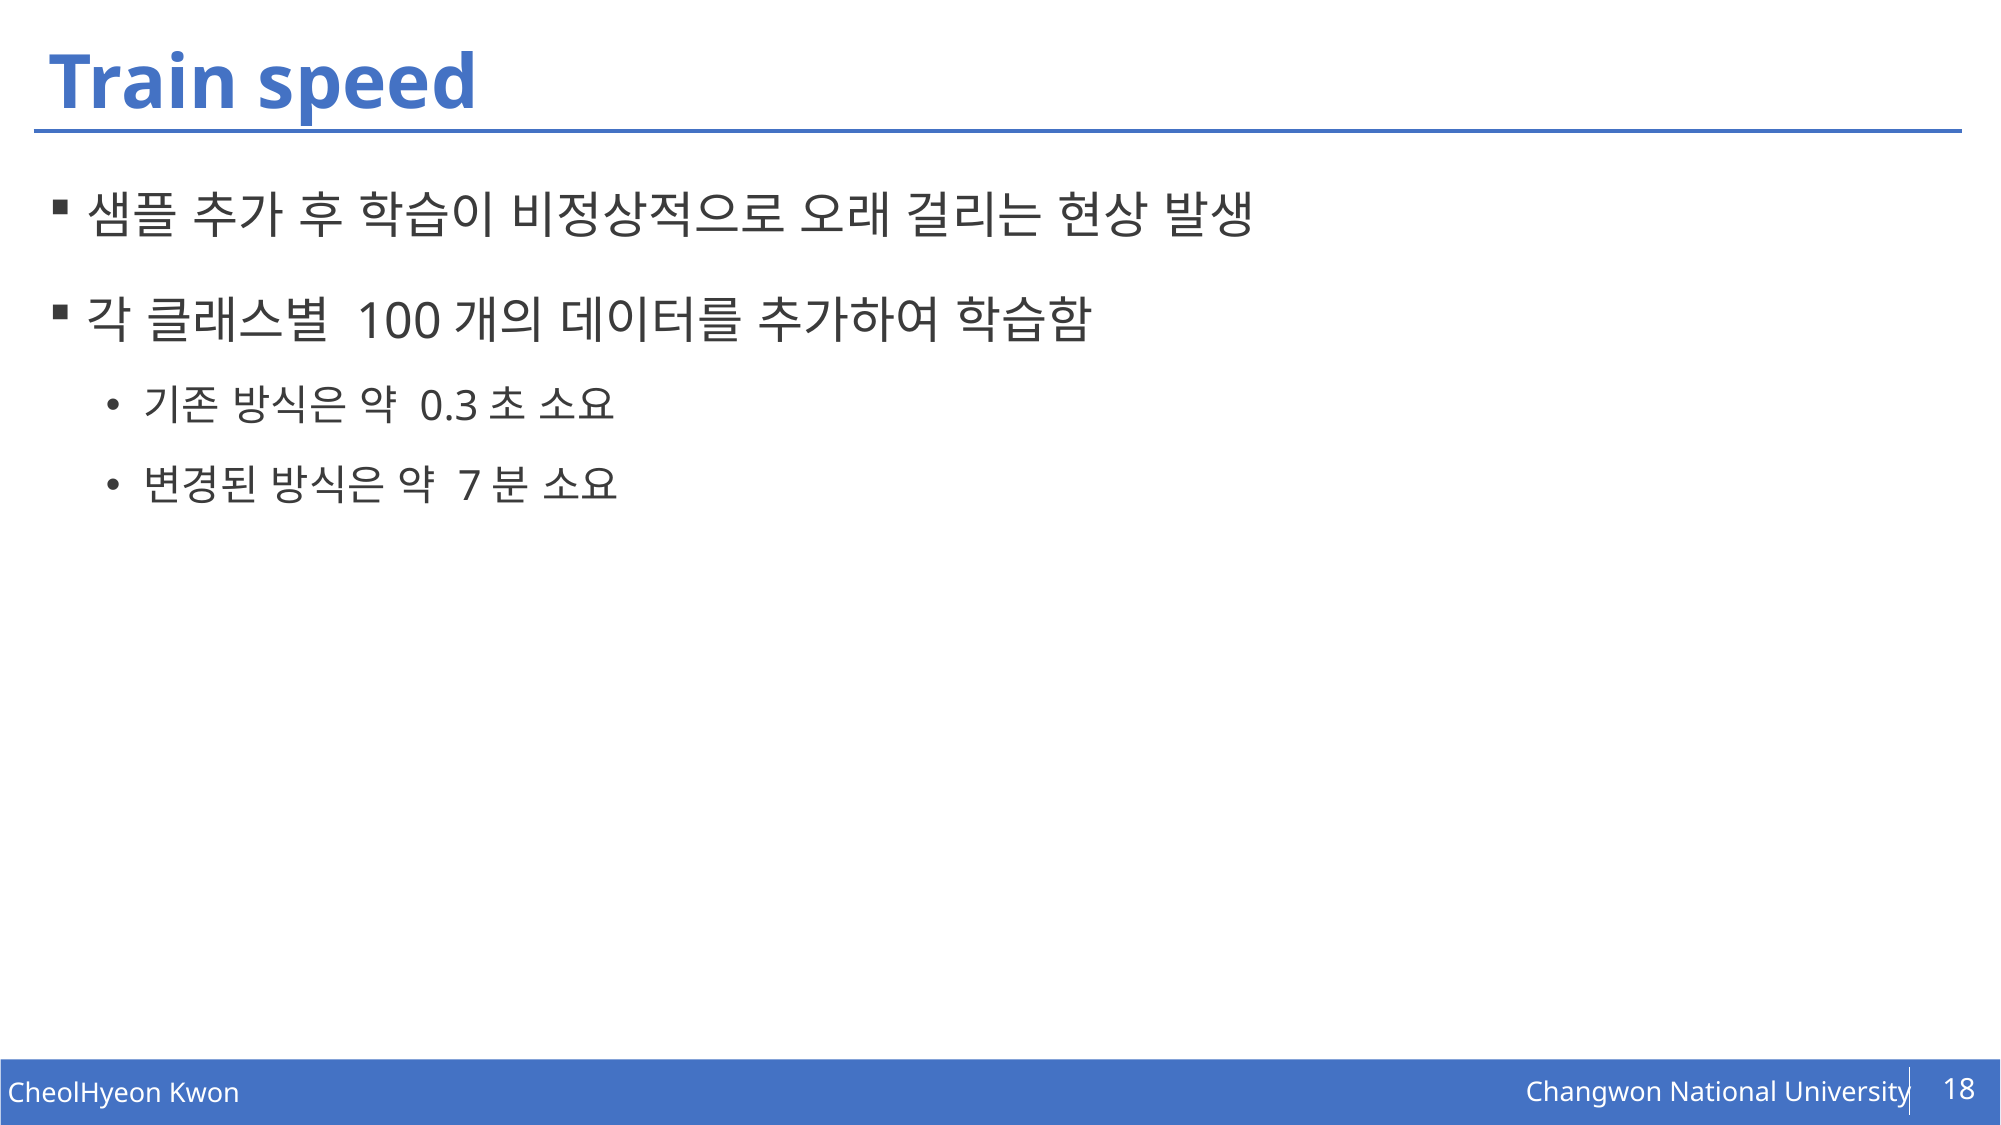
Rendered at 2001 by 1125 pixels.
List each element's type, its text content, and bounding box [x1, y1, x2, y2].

list 샘플 추가 후 학습이 비정상적으로 오래 걸리는 현상 발생 각 클래스별 100개의 데이터를 추가하여 학습함 기존 방식은 약 0.3초 소요 변경된 방식은 약 7분 소요 [33, 152, 1963, 997]
slide_number 18 [1922, 1060, 1996, 1121]
title Train speed [33, 27, 1963, 143]
